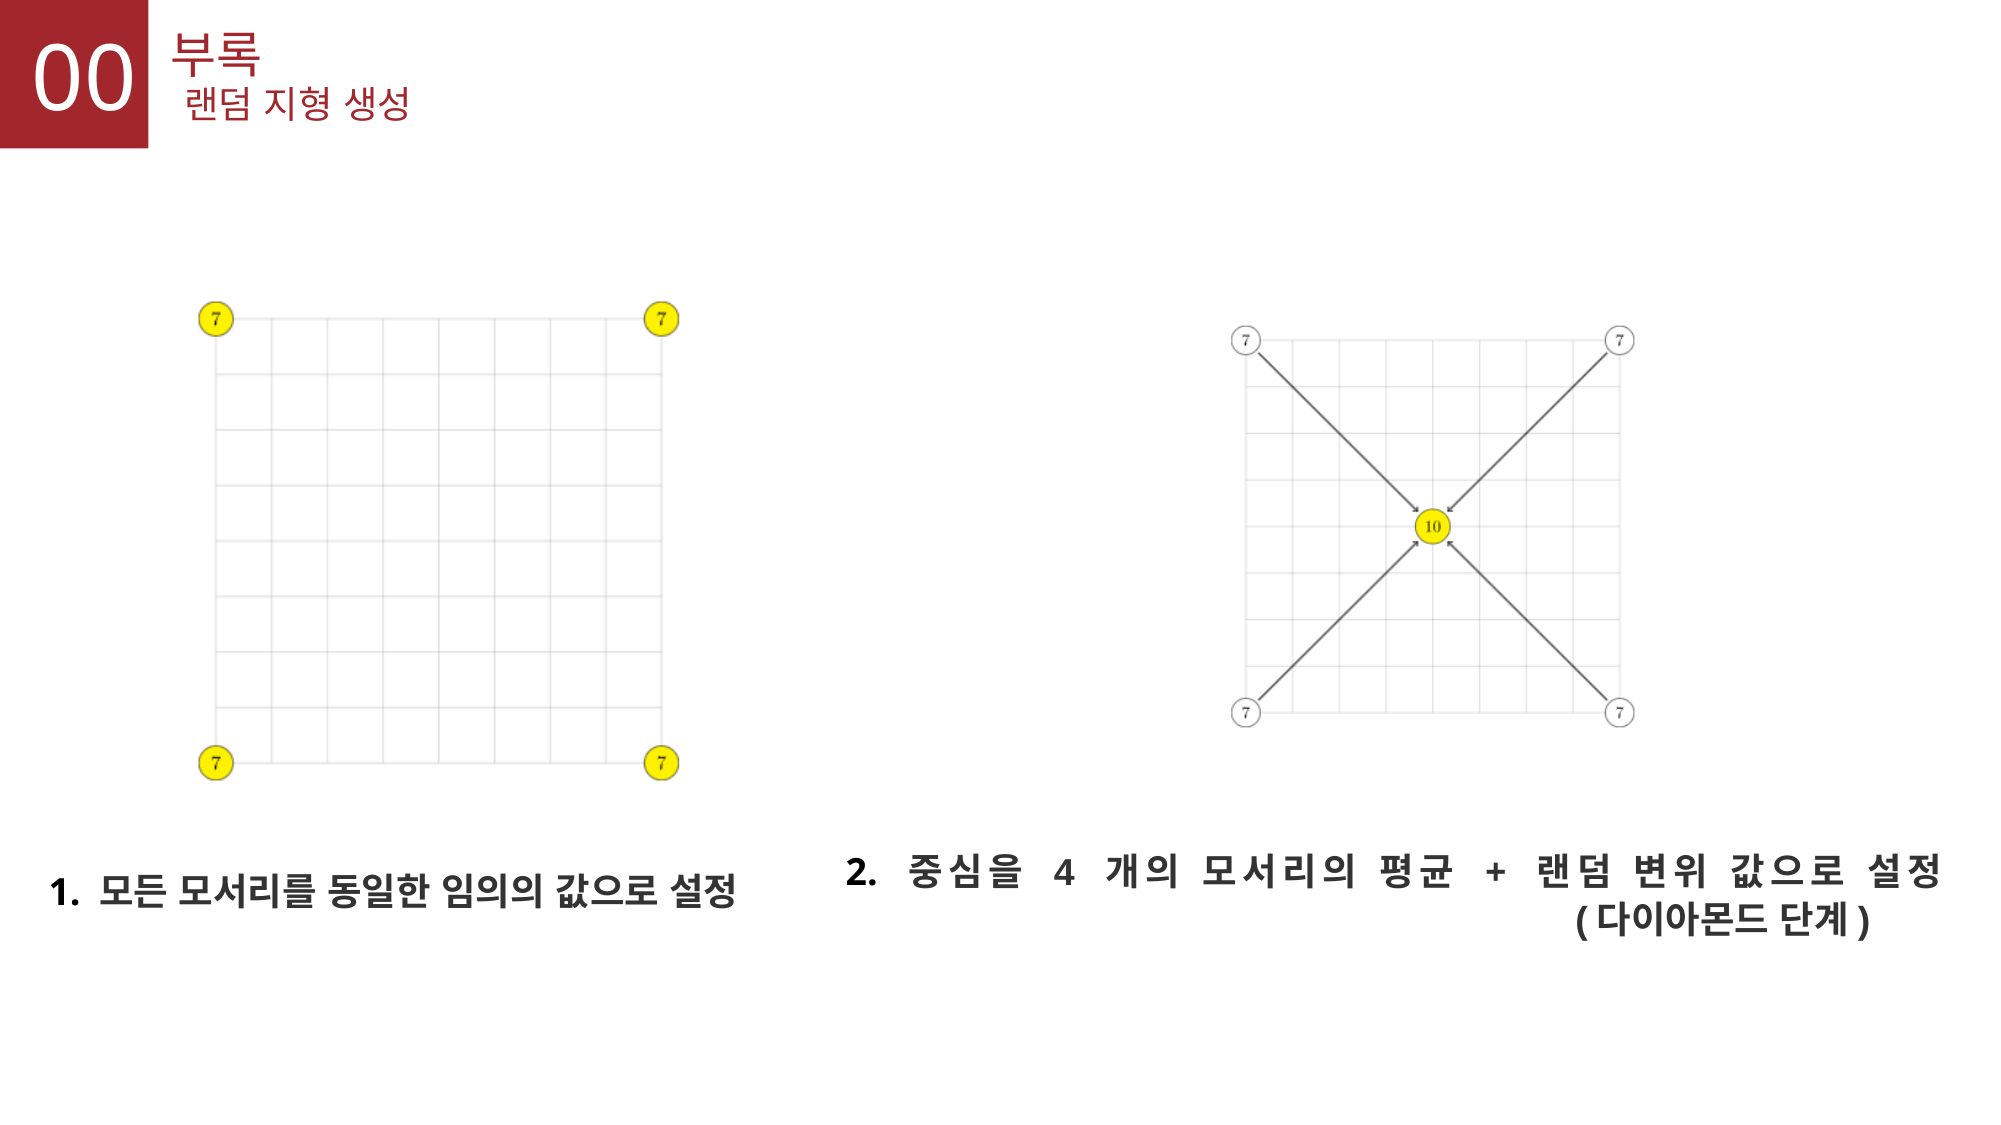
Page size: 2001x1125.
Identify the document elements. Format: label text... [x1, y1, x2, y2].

text_box 랜덤 지형 생성 [169, 74, 428, 134]
text_box 부록 [155, 15, 278, 91]
text_box 00 [17, 11, 152, 136]
picture [1219, 311, 1653, 741]
text_box 1. 모든 모서리를 동일한 임의의 값으로 설정 [33, 857, 810, 921]
text_box [0, 0, 149, 149]
text_box 2. 중심을 4 개의 모서리의 평균 + 랜덤 변위 값으로 설정 (다이아몬드 단계) [810, 837, 1963, 949]
picture [187, 287, 694, 791]
